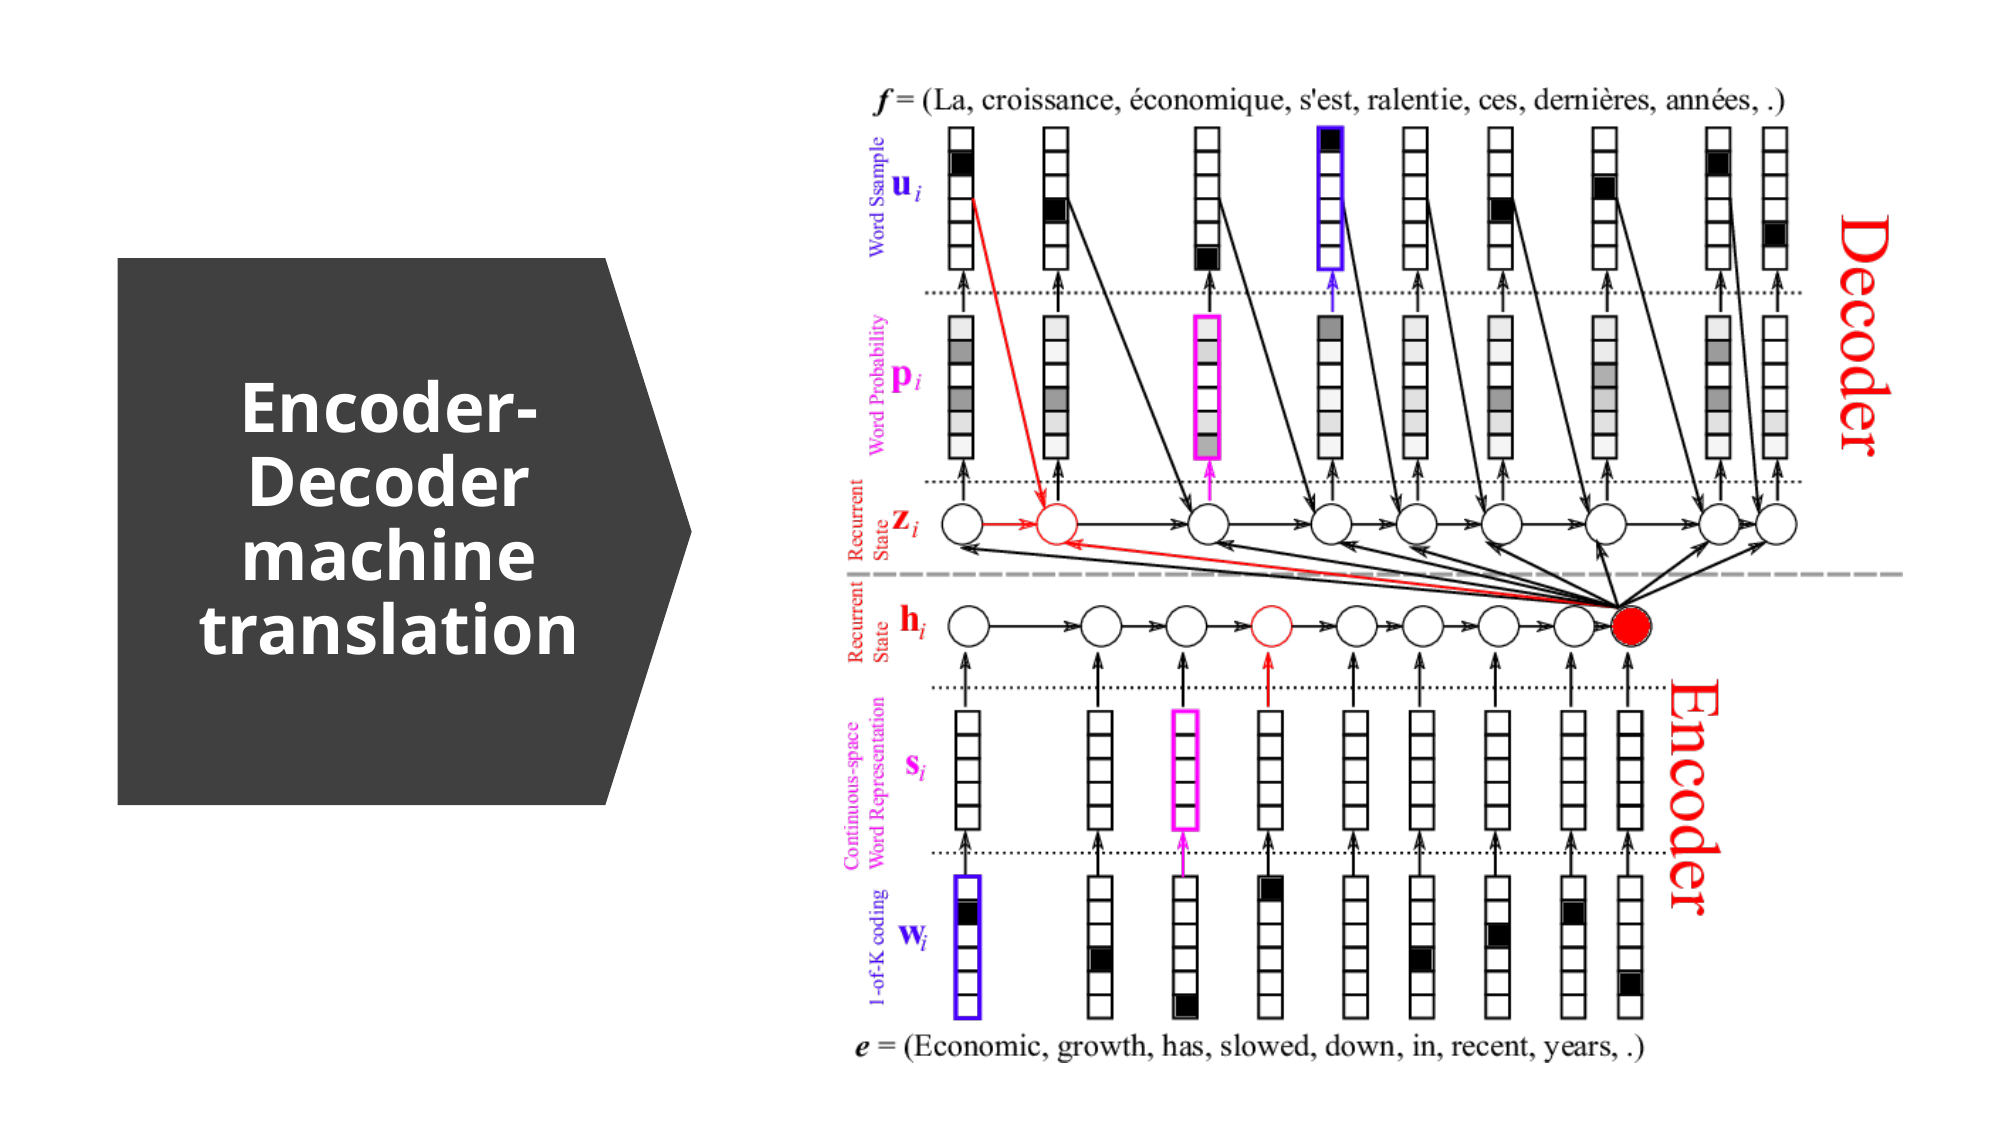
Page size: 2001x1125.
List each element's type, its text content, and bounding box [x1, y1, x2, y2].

title Encoder-Decoder machine translation [117, 353, 661, 772]
text_box [661, 431, 693, 633]
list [844, 87, 1903, 1063]
text_box [116, 257, 637, 807]
